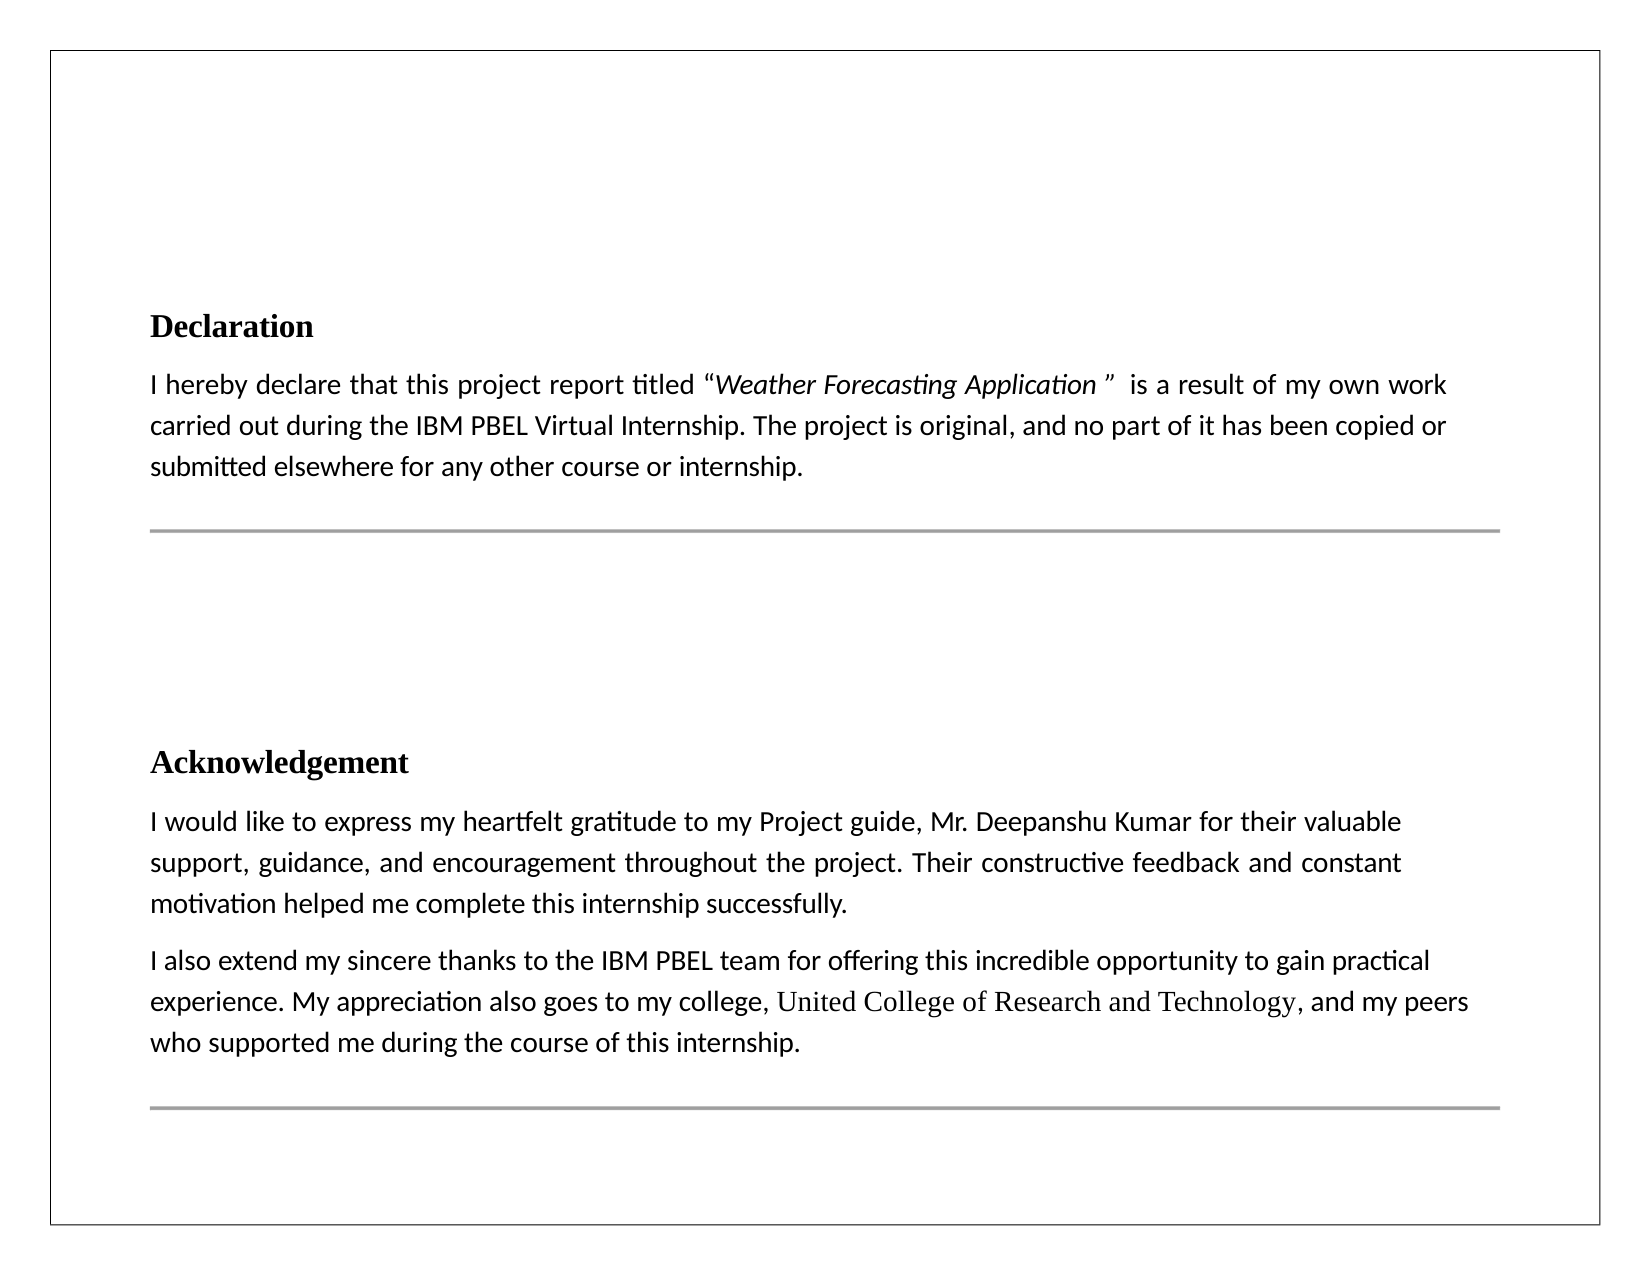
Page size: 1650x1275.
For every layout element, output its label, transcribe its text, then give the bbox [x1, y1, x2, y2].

text_box Acknowledgement I would like to express my heartfelt gratitude to my Project guide, Mr. Deepanshu Kumar for their valuable support, guidance, and encouragement throughout the project. Their constructive feedback and constant motivation helped me complete this internship successfully. I also extend my sincere thanks to the IBM PBEL team for offering this incredible opportunity to gain practical experience. My appreciation also goes to my college, United College of Research and Technology, and my peers who supported me during the course of this internship. [147, 738, 1493, 1059]
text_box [149, 1106, 1501, 1111]
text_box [149, 529, 1501, 534]
text_box Declaration I hereby declare that this project report titled “Weather Forecasting Application ” is a result of my own work carried out during the IBM PBEL Virtual Internship. The project is original, and no part of it has been copied or submitted elsewhere for any other course or internship. [147, 301, 1448, 483]
